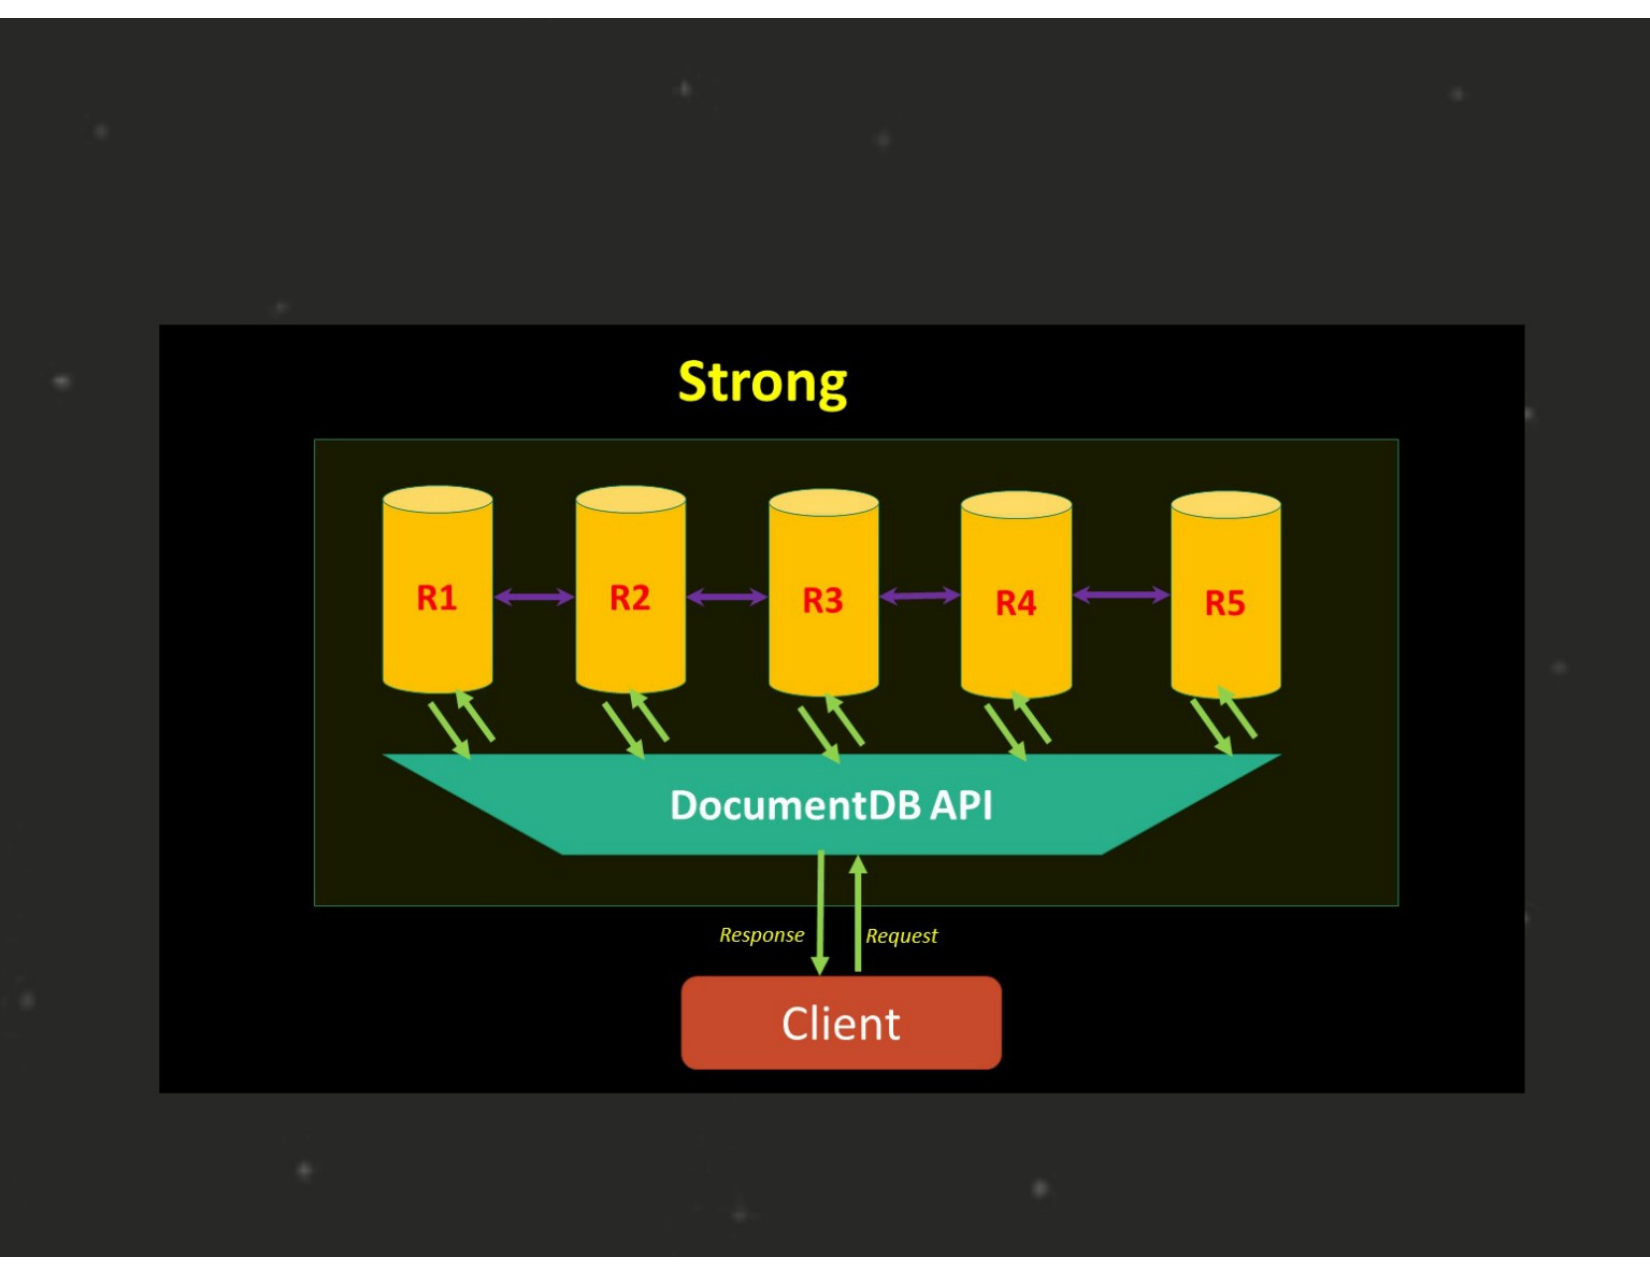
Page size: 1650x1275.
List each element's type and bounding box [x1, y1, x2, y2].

text_box [0, 18, 1650, 1257]
